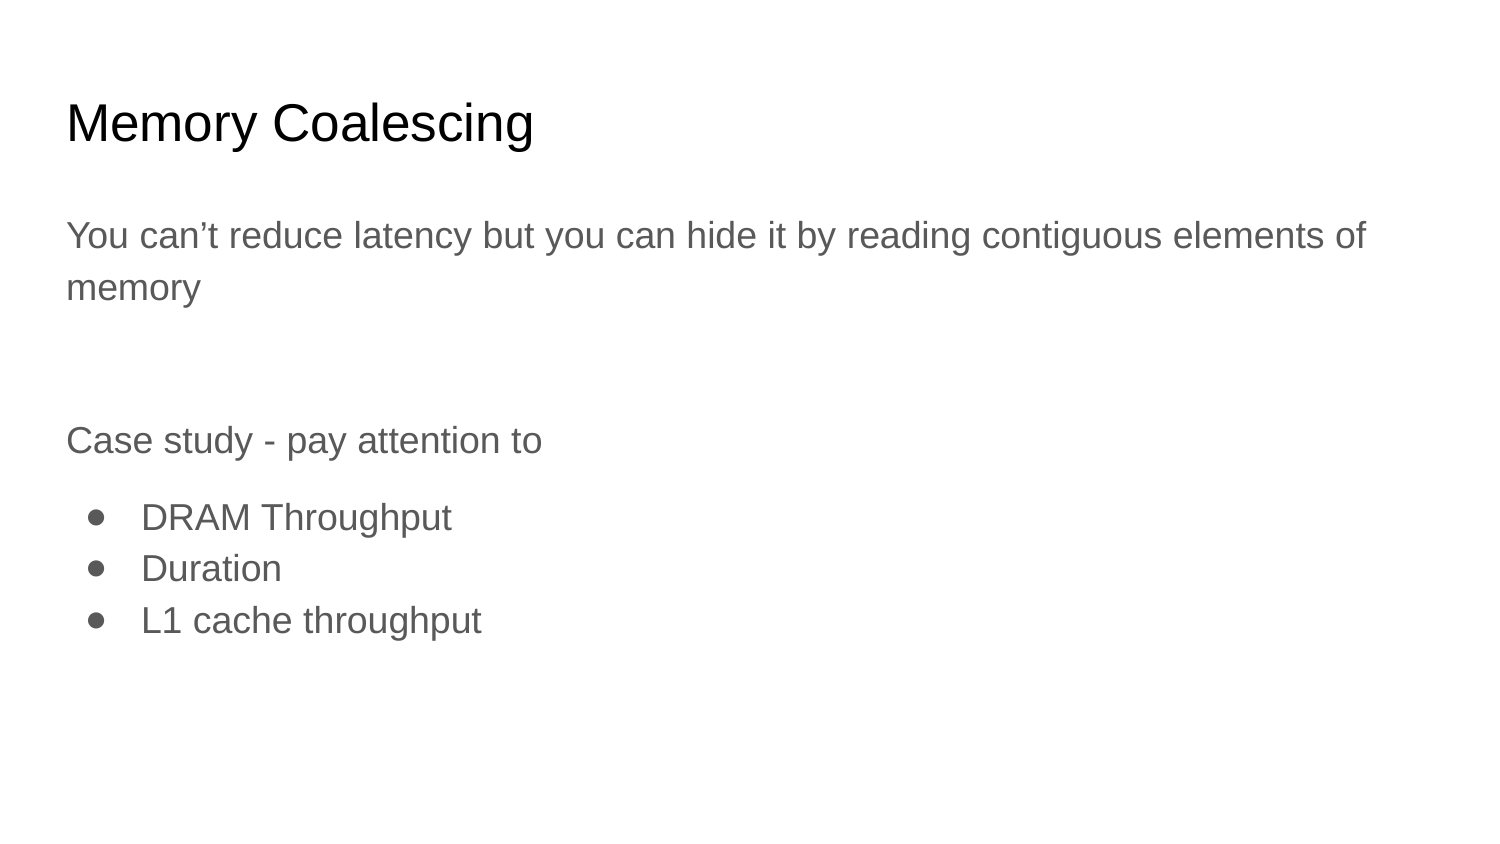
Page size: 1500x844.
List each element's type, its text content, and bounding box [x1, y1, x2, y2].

list You can’t reduce latency but you can hide it by reading contiguous elements of memory Case study - pay attention to DRAM Throughput Duration L1 cache throughput [51, 189, 1449, 750]
title Memory Coalescing [51, 72, 1449, 167]
